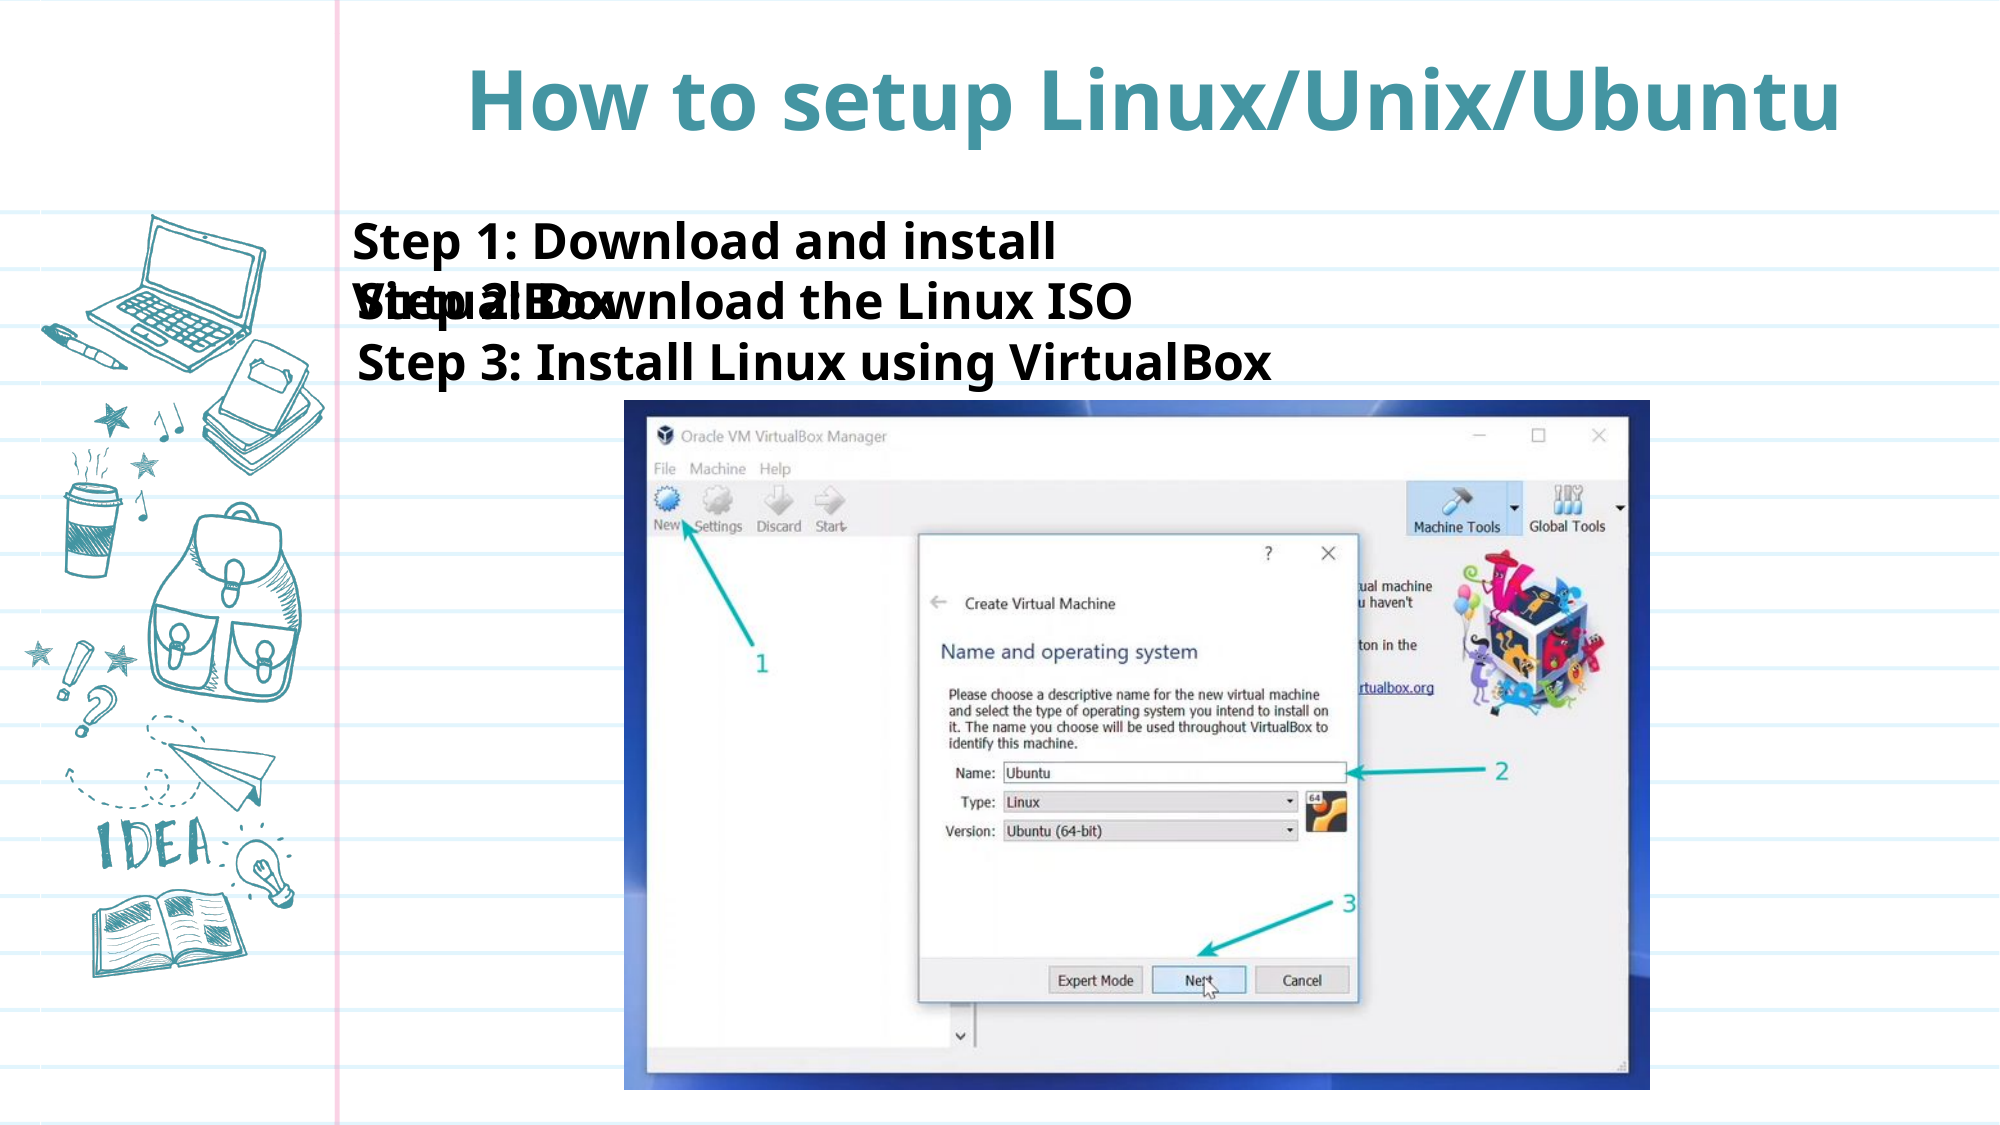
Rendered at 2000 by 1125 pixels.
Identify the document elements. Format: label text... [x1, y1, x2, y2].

text_box Step 1: Download and install VirtualBox [337, 202, 1338, 338]
text_box Step 3: Install Linux using VirtualBox [342, 322, 1343, 398]
title How to setup Linux/Unix/Ubuntu [445, 37, 1883, 200]
picture [624, 400, 1650, 1090]
picture [24, 214, 325, 978]
text_box Step 2: Download the Linux ISO [342, 262, 1343, 322]
